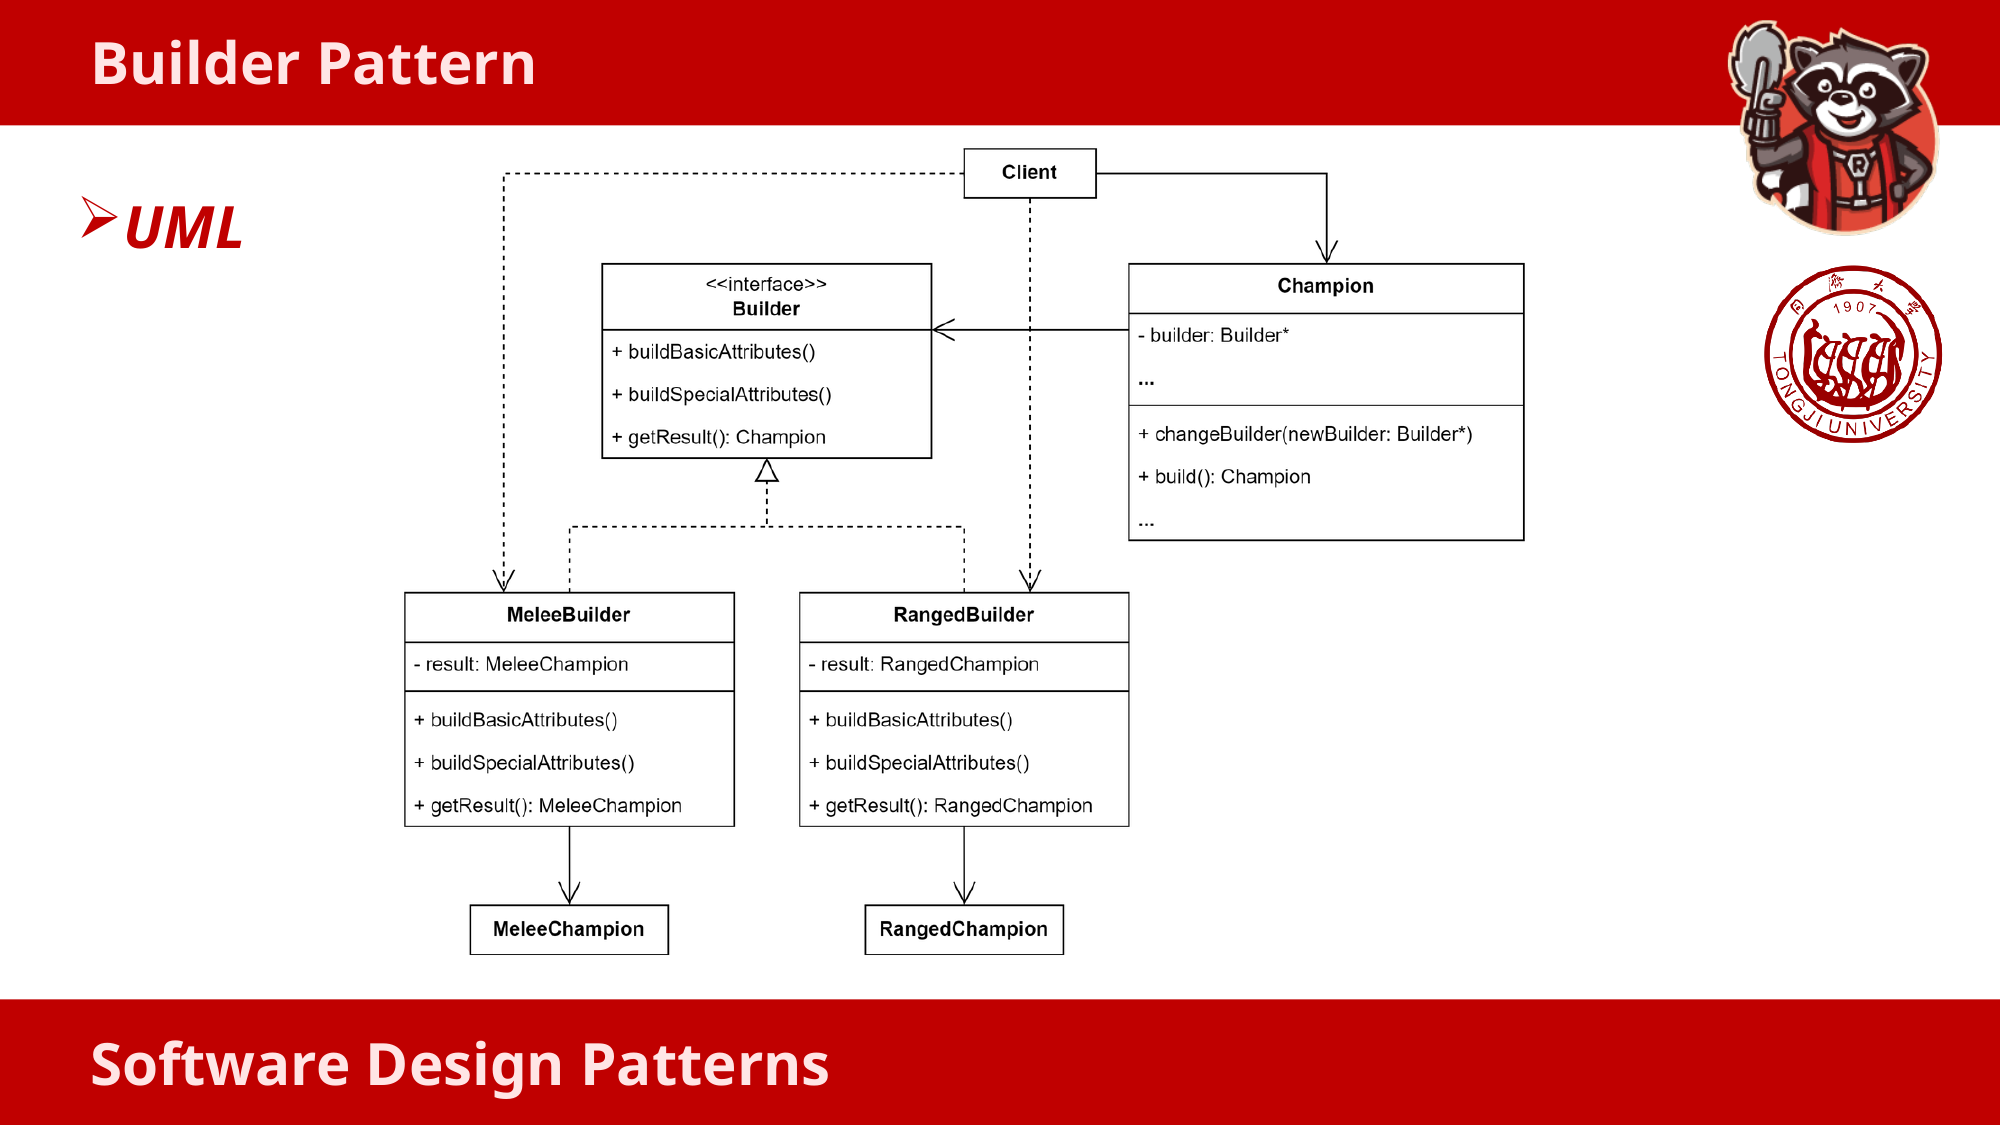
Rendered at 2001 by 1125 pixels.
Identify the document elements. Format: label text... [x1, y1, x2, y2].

picture [1764, 257, 1961, 443]
picture [1723, 19, 1948, 239]
text_box Software Design Patterns [75, 1019, 1092, 1104]
text_box Builder Pattern [75, 18, 763, 104]
text_box [0, 998, 2000, 1125]
text_box [0, 0, 2000, 126]
text_box UML [61, 147, 311, 284]
picture [387, 131, 1541, 973]
